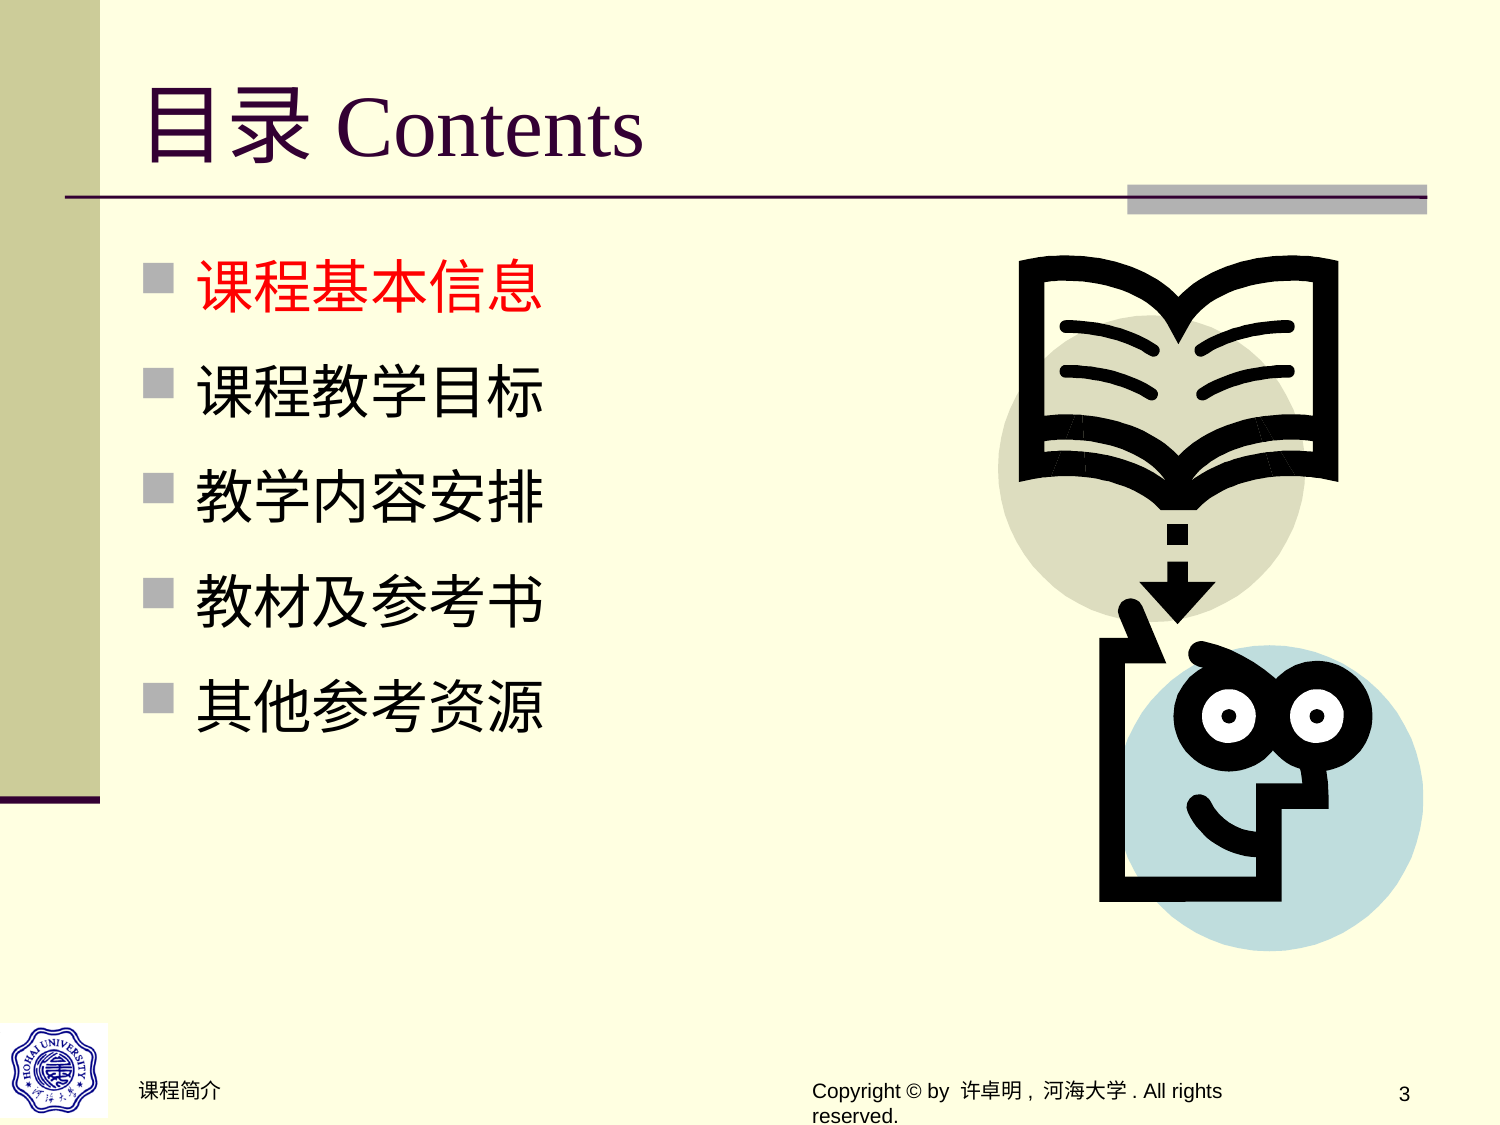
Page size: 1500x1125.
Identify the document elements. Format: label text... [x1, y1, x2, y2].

footer 课程简介 [123, 1070, 786, 1124]
picture [0, 1023, 108, 1118]
title 目录Contents [123, 45, 1426, 197]
slide_number 3 [1234, 1073, 1425, 1125]
list 课程基本信息 课程教学目标 教学内容安排 教材及参考书 其他参考资源 [123, 207, 1426, 1053]
slide_number Copyright © by 许卓明, 河海大学. All rights reserved. [797, 1070, 1317, 1124]
picture [997, 255, 1424, 952]
